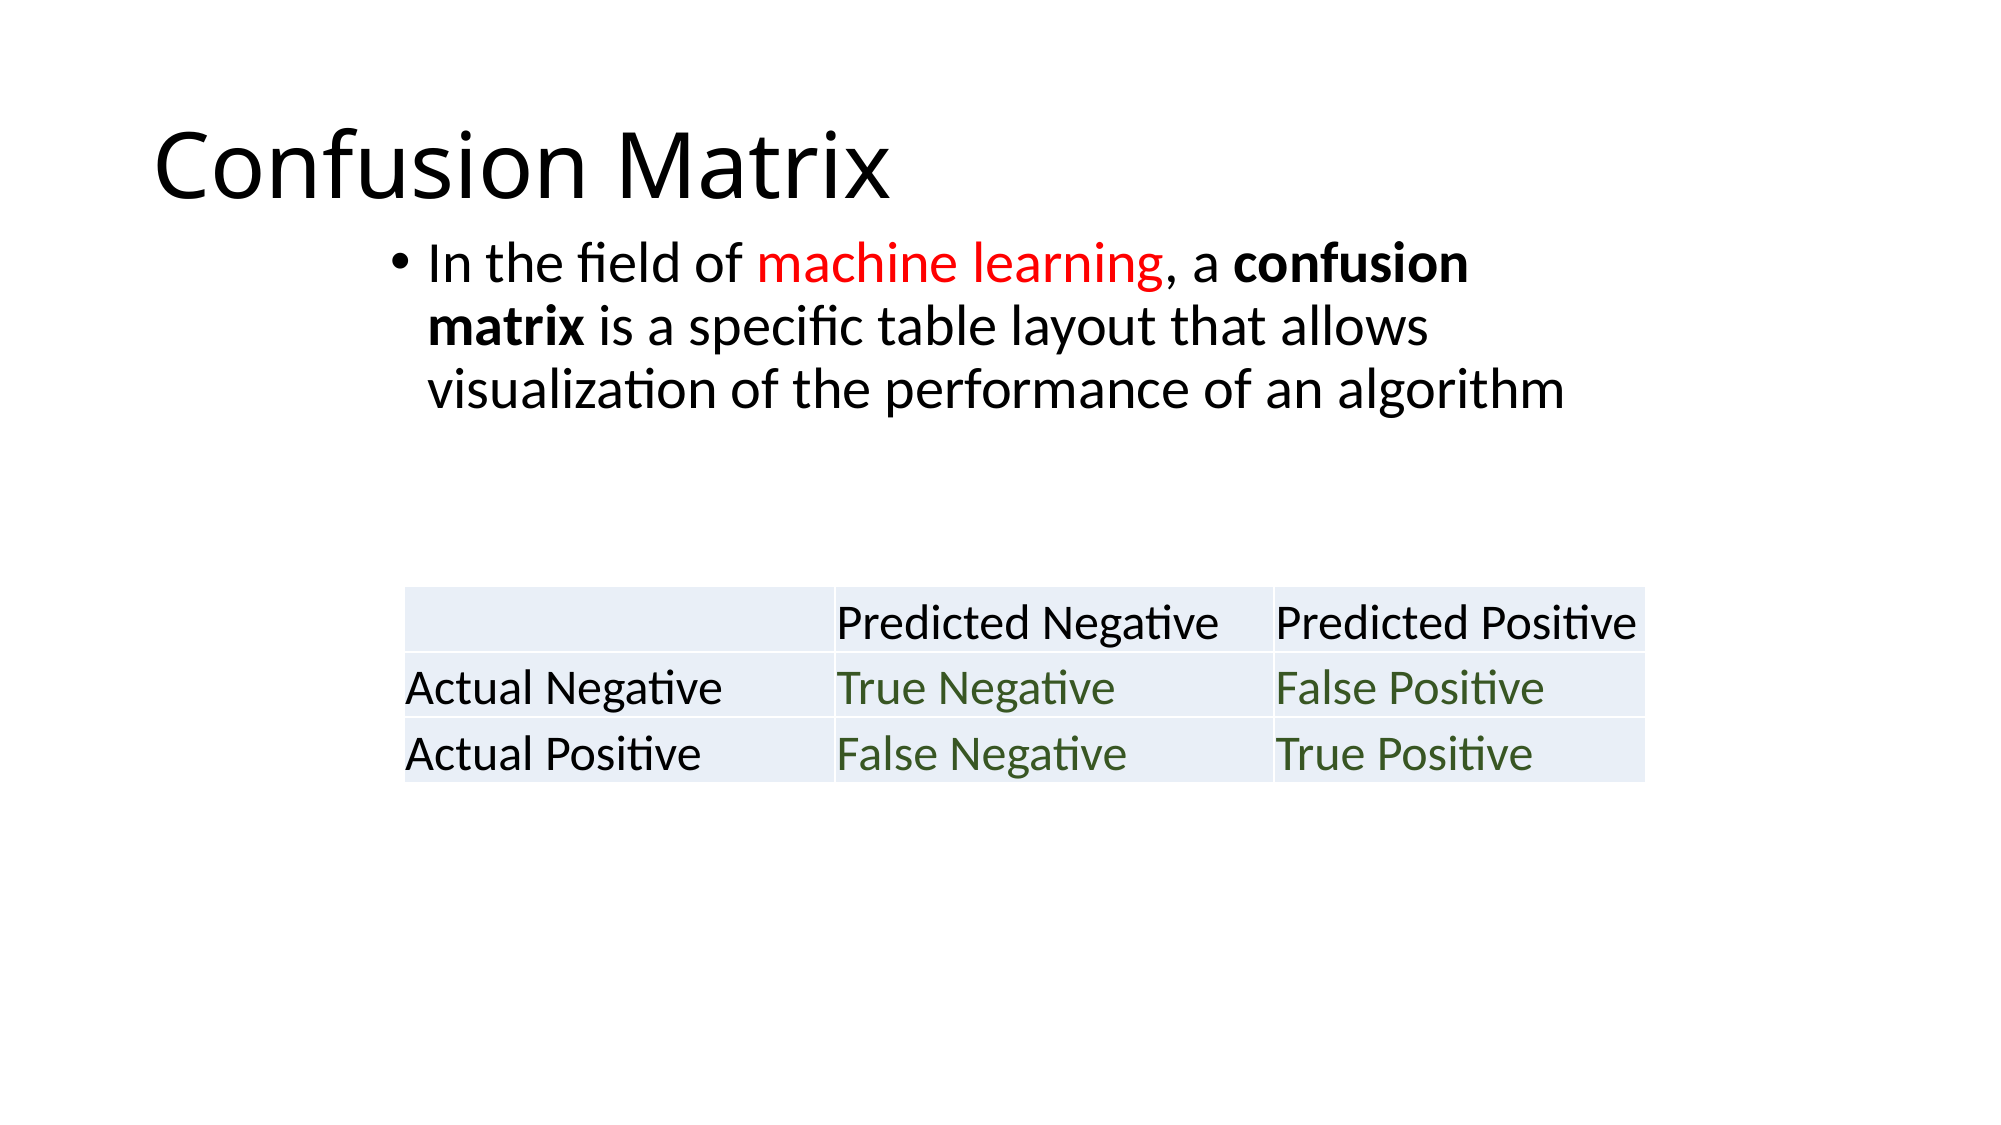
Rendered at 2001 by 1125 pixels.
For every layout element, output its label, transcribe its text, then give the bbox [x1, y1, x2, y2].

table_header Predicted Positive [1275, 587, 1645, 651]
table_cell Actual Negative [405, 653, 834, 716]
table_header Predicted Negative [836, 587, 1273, 651]
list In the field of machine learning, a confusion matrix is a specific table layout that allows visualization of the performance of an algorithm [375, 224, 1637, 450]
table_cell True Positive [1275, 718, 1645, 782]
table_cell False Negative [836, 718, 1273, 782]
table_cell Actual Positive [405, 718, 834, 782]
table_header [405, 587, 834, 651]
table_cell False Positive [1275, 653, 1645, 716]
table_cell True Negative [836, 653, 1273, 716]
title Confusion Matrix [137, 59, 1863, 278]
